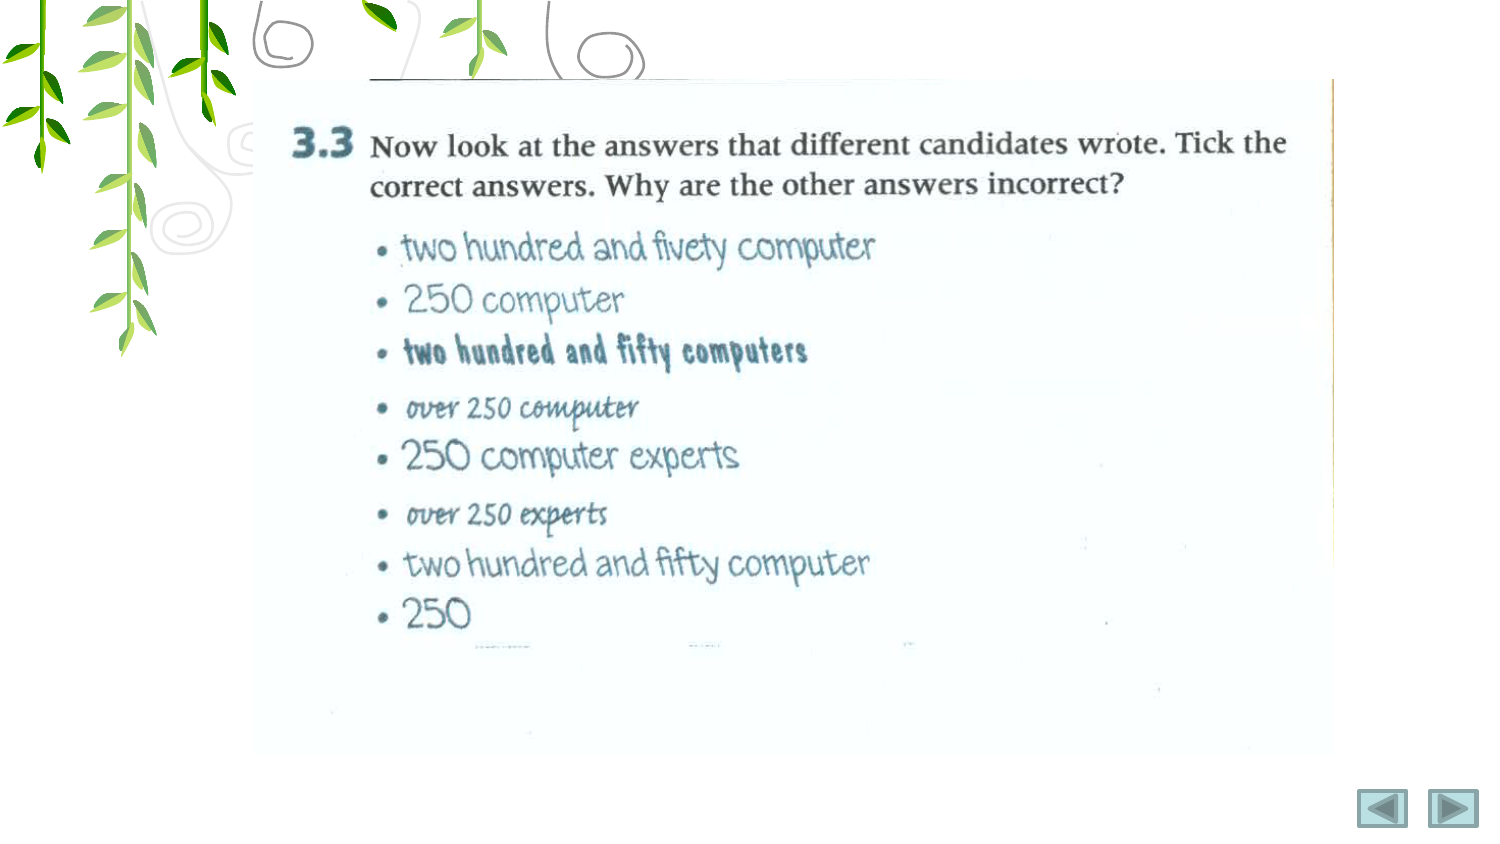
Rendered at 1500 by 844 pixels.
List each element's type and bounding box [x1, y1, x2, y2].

text_box [1428, 789, 1479, 828]
list [253, 79, 1334, 754]
text_box [1357, 789, 1408, 828]
